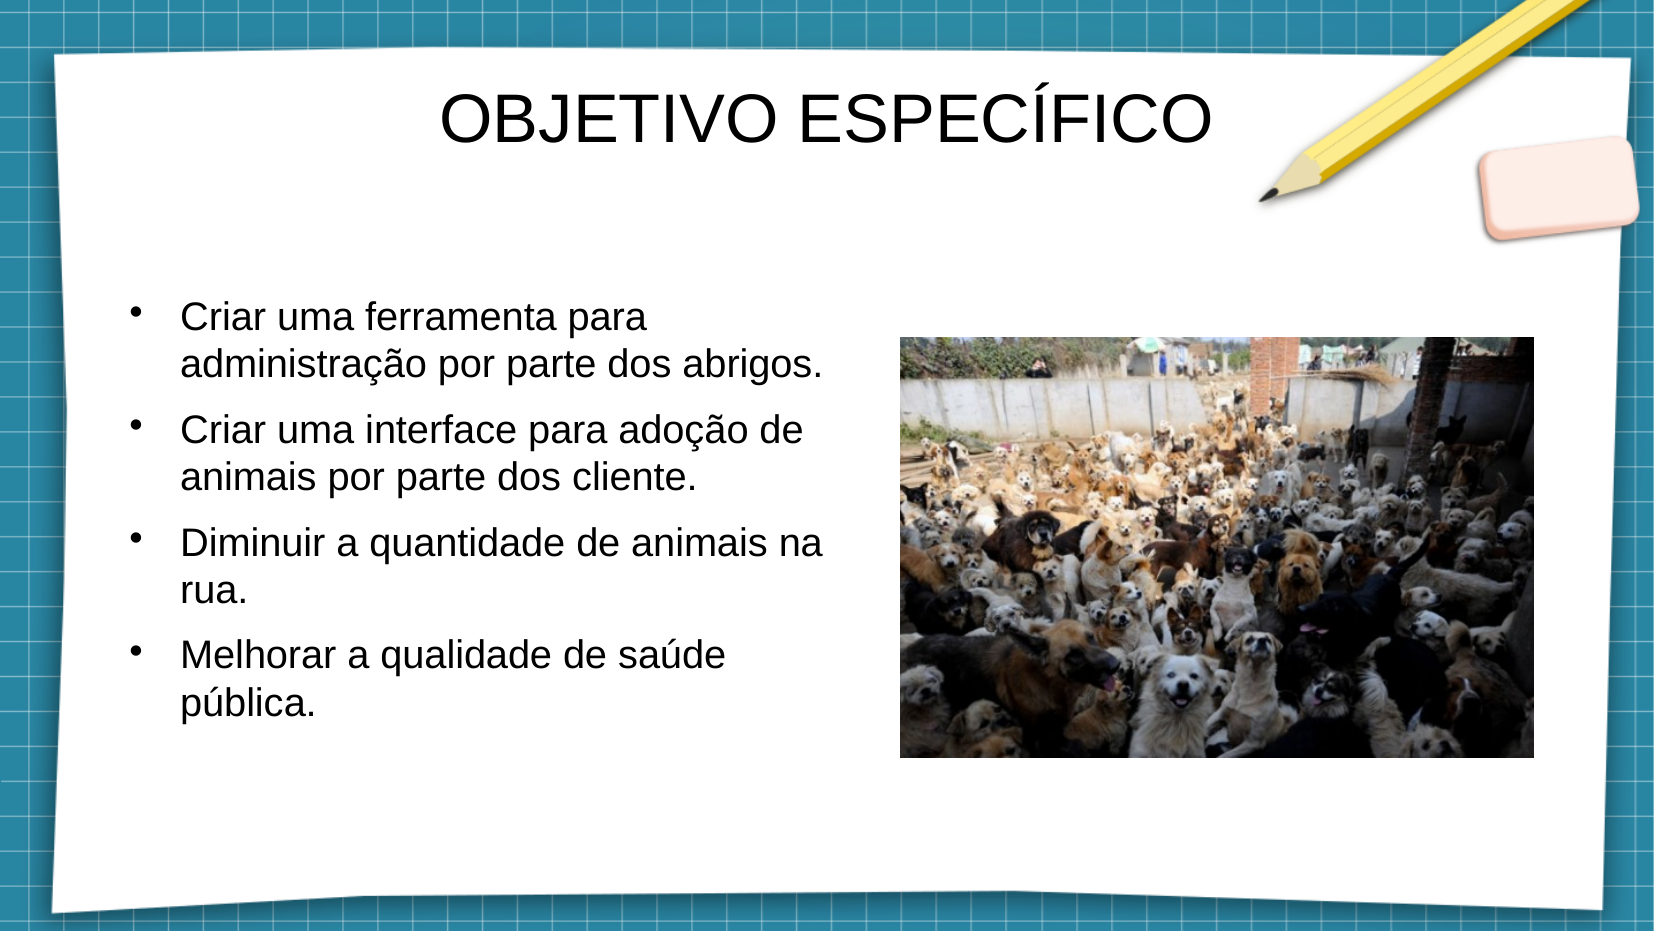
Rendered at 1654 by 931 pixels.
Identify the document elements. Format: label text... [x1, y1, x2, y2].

title OBJETIVO ESPECÍFICO [82, 37, 1571, 193]
list Criar uma ferramenta para administração por parte dos abrigos. Criar uma interface para adoção de animais por parte dos cliente. Diminuir a quantidade de animais na rua. Melhorar a qualidade de saúde pública. [112, 225, 825, 765]
picture [0, 0, 1654, 931]
